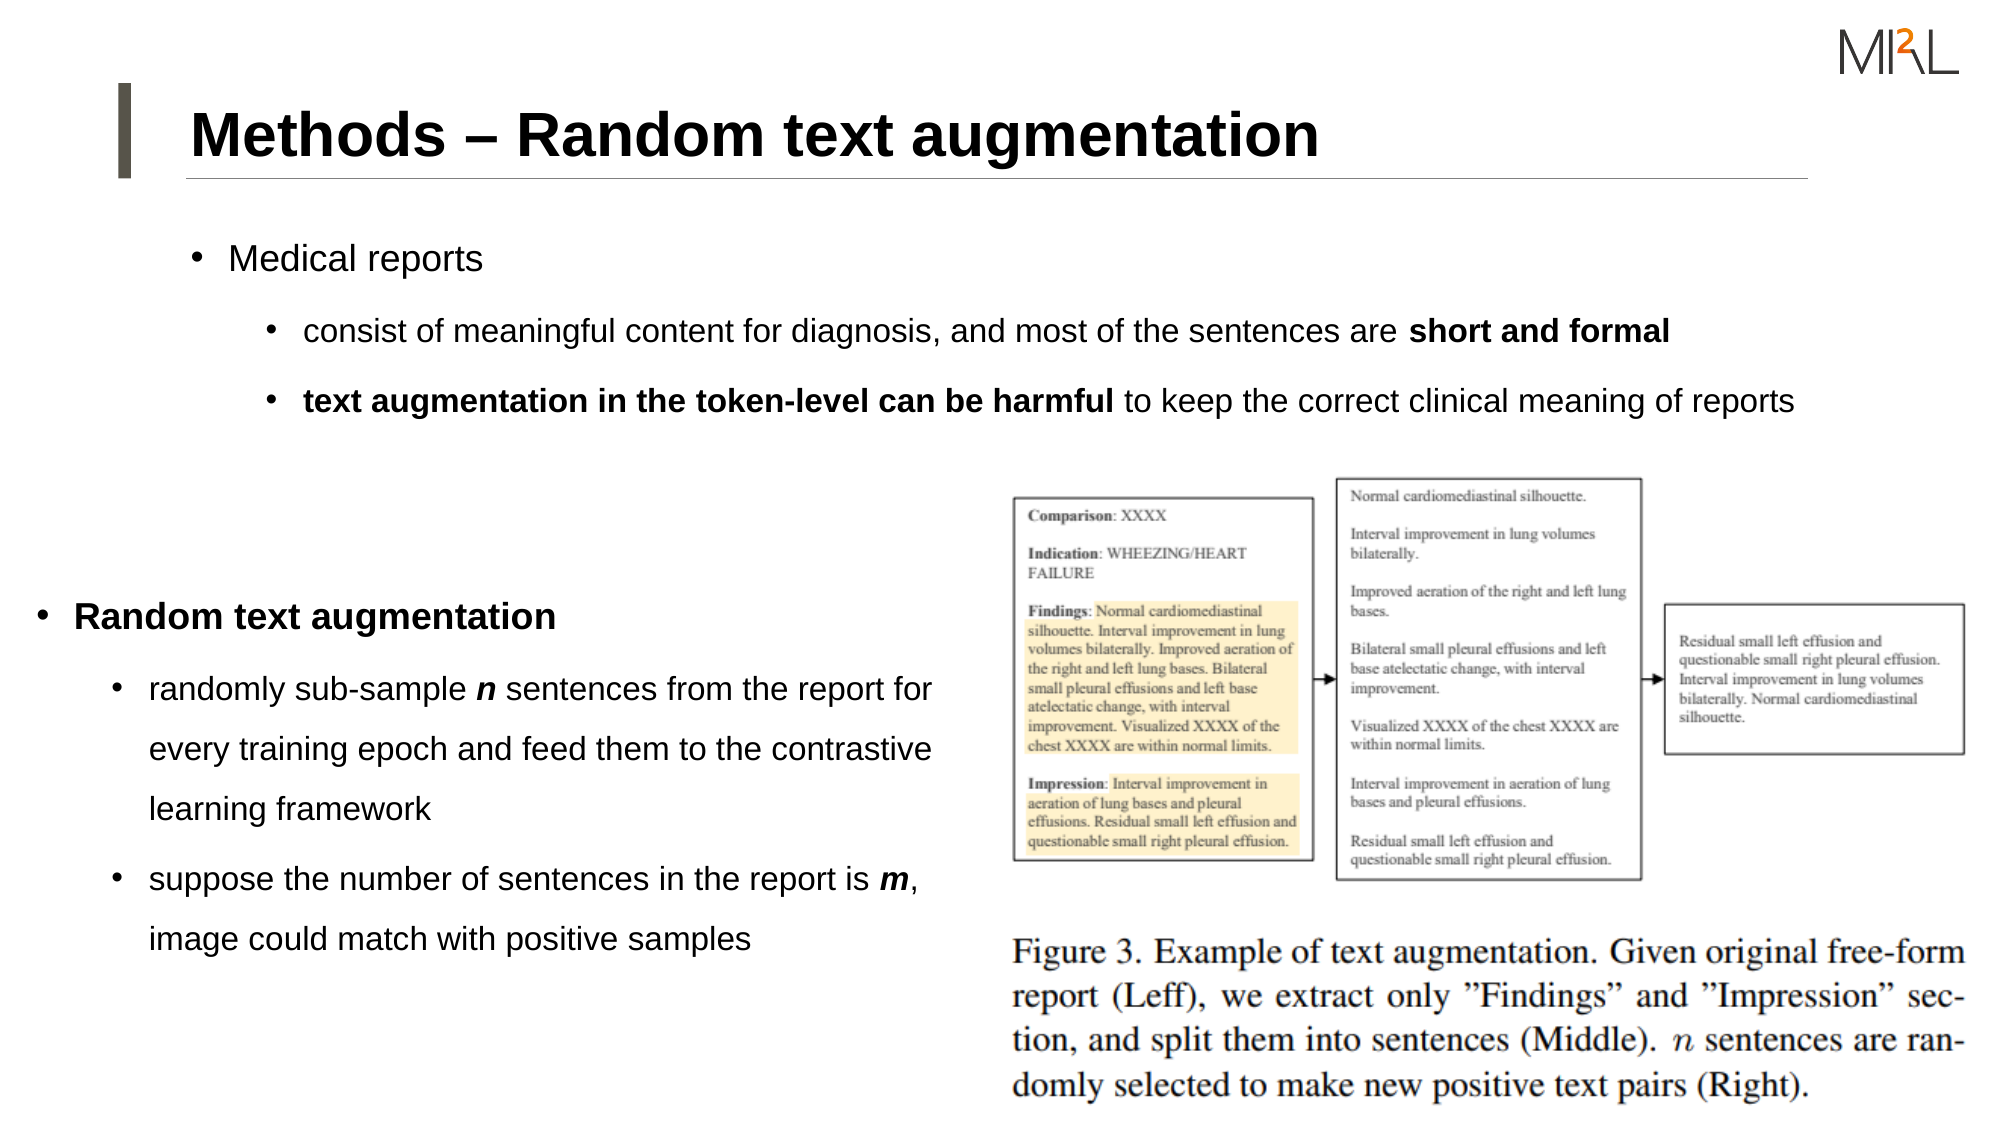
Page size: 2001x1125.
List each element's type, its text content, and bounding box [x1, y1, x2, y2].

picture [996, 462, 1985, 1113]
text_box Medical reports consist of meaningful content for diagnosis, and most of the sentences are short and formal text augmentation in the token-level can be harmful to keep the correct clinical meaning of reports [175, 204, 1979, 1097]
picture [1840, 28, 1959, 74]
text_box Methods – Random text augmentation [175, 83, 1615, 189]
text_box [117, 82, 132, 179]
